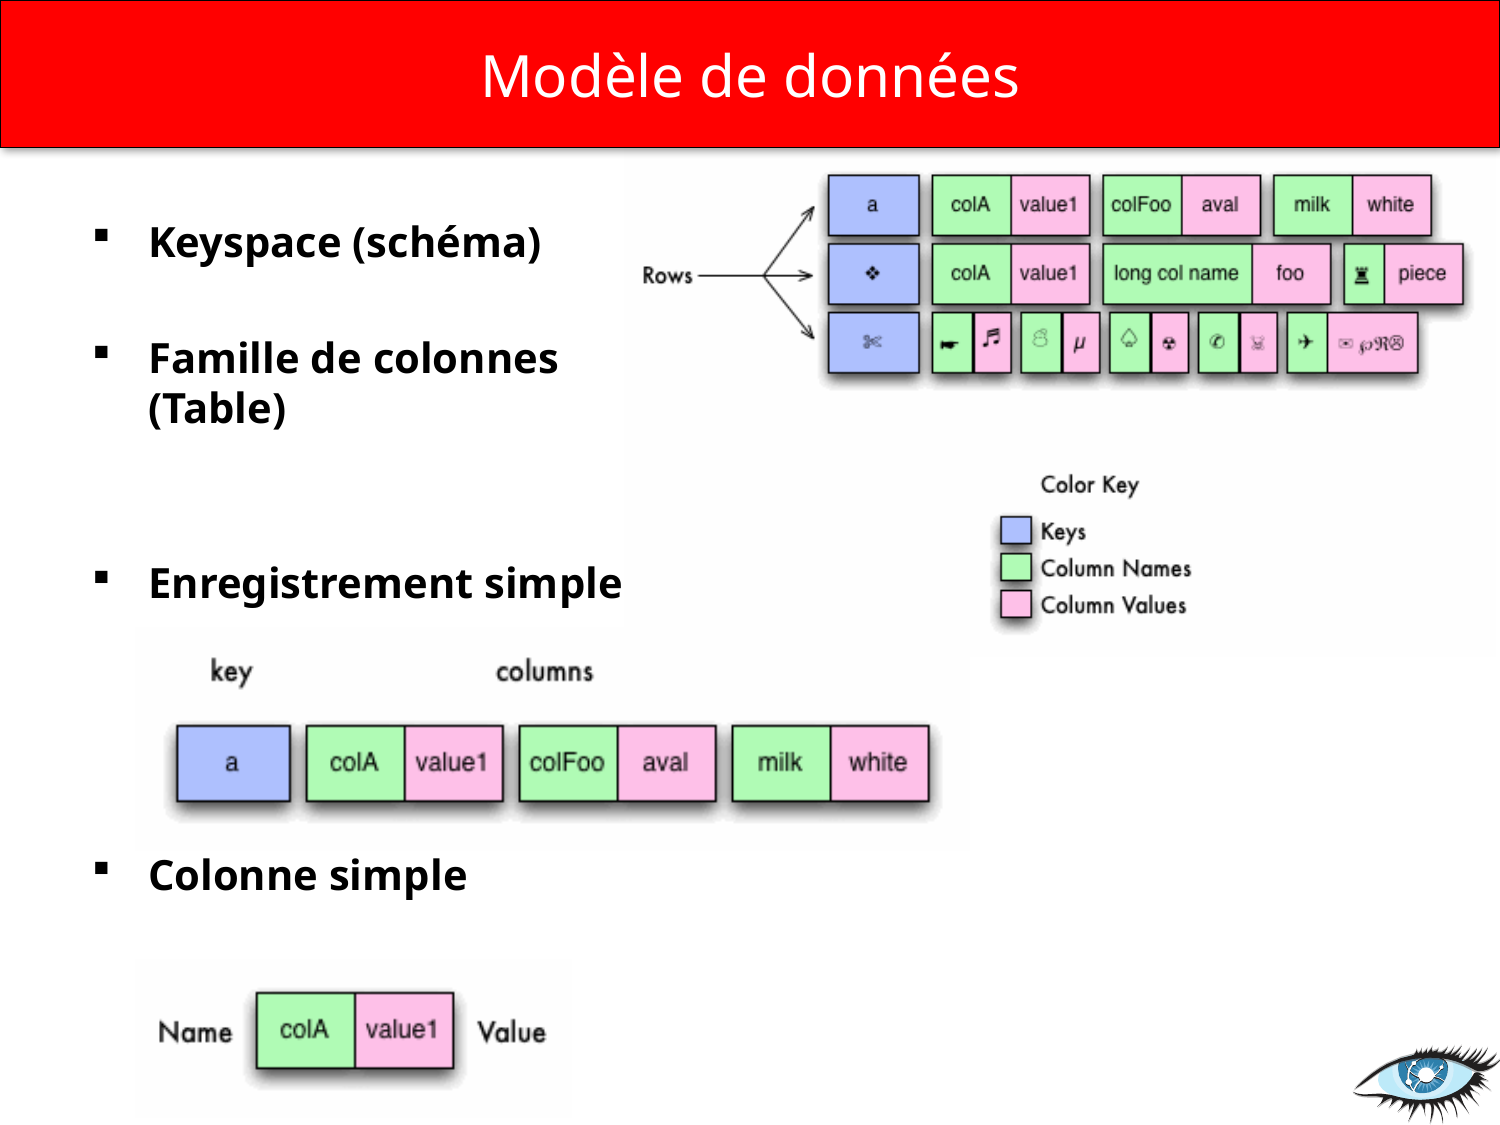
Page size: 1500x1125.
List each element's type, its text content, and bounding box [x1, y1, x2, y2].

picture [135, 148, 1496, 851]
title Modèle de données [0, 0, 1500, 148]
picture [1352, 1044, 1500, 1125]
picture [135, 959, 572, 1118]
list Keyspace (schéma) Famille de colonnes (Table) Enregistrement simple Colonne simple [76, 208, 644, 1047]
